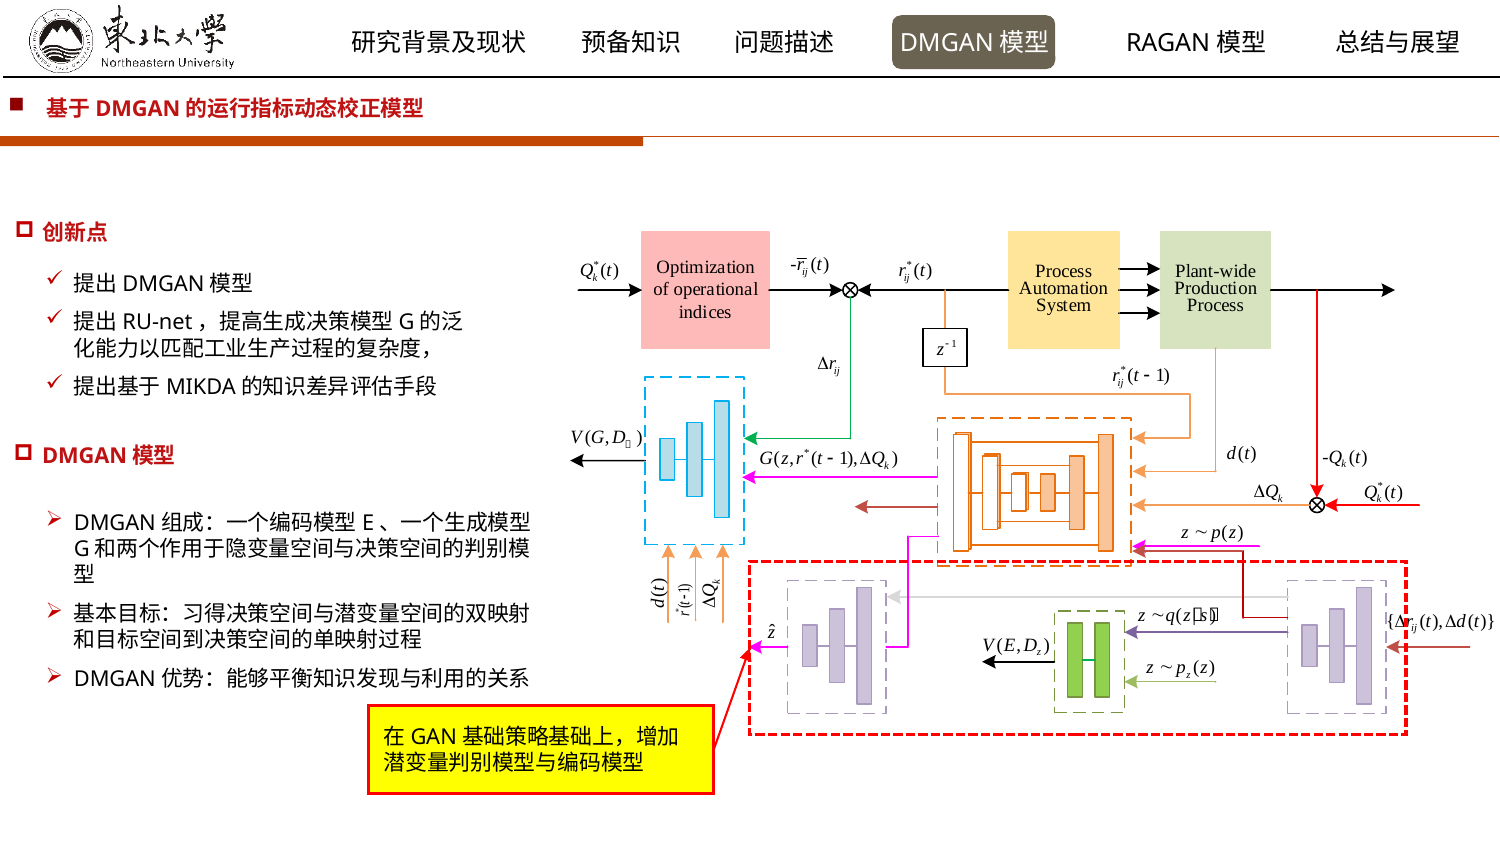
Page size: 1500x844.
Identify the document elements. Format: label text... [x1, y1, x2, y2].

text_box [750, 721, 1407, 736]
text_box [0, 136, 1500, 147]
text_box 提出DMGAN模型 提出RU-net，提高生成决策模型G的泛化能力以匹配工业生产过程的复杂度， 提出基于MIKDA的知识差异评估手段 [30, 261, 494, 407]
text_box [552, 228, 1500, 721]
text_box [368, 705, 716, 794]
text_box 创新点 [0, 211, 370, 253]
text_box DMGAN组成：一个编码模型E、一个生成模型G和两个作用于隐变量空间与决策空间的判别模型 基本目标：习得决策空间与潜变量空间的双映射和目标空间到决策空间的单映射过程 DMGAN优势：能够平衡知识发现与利用的关系 [31, 501, 552, 699]
picture [29, 5, 234, 73]
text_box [713, 648, 750, 750]
text_box DMGAN模型 [0, 434, 369, 476]
text_box 基于DMGAN的运行指标动态校正模型 [0, 87, 440, 129]
